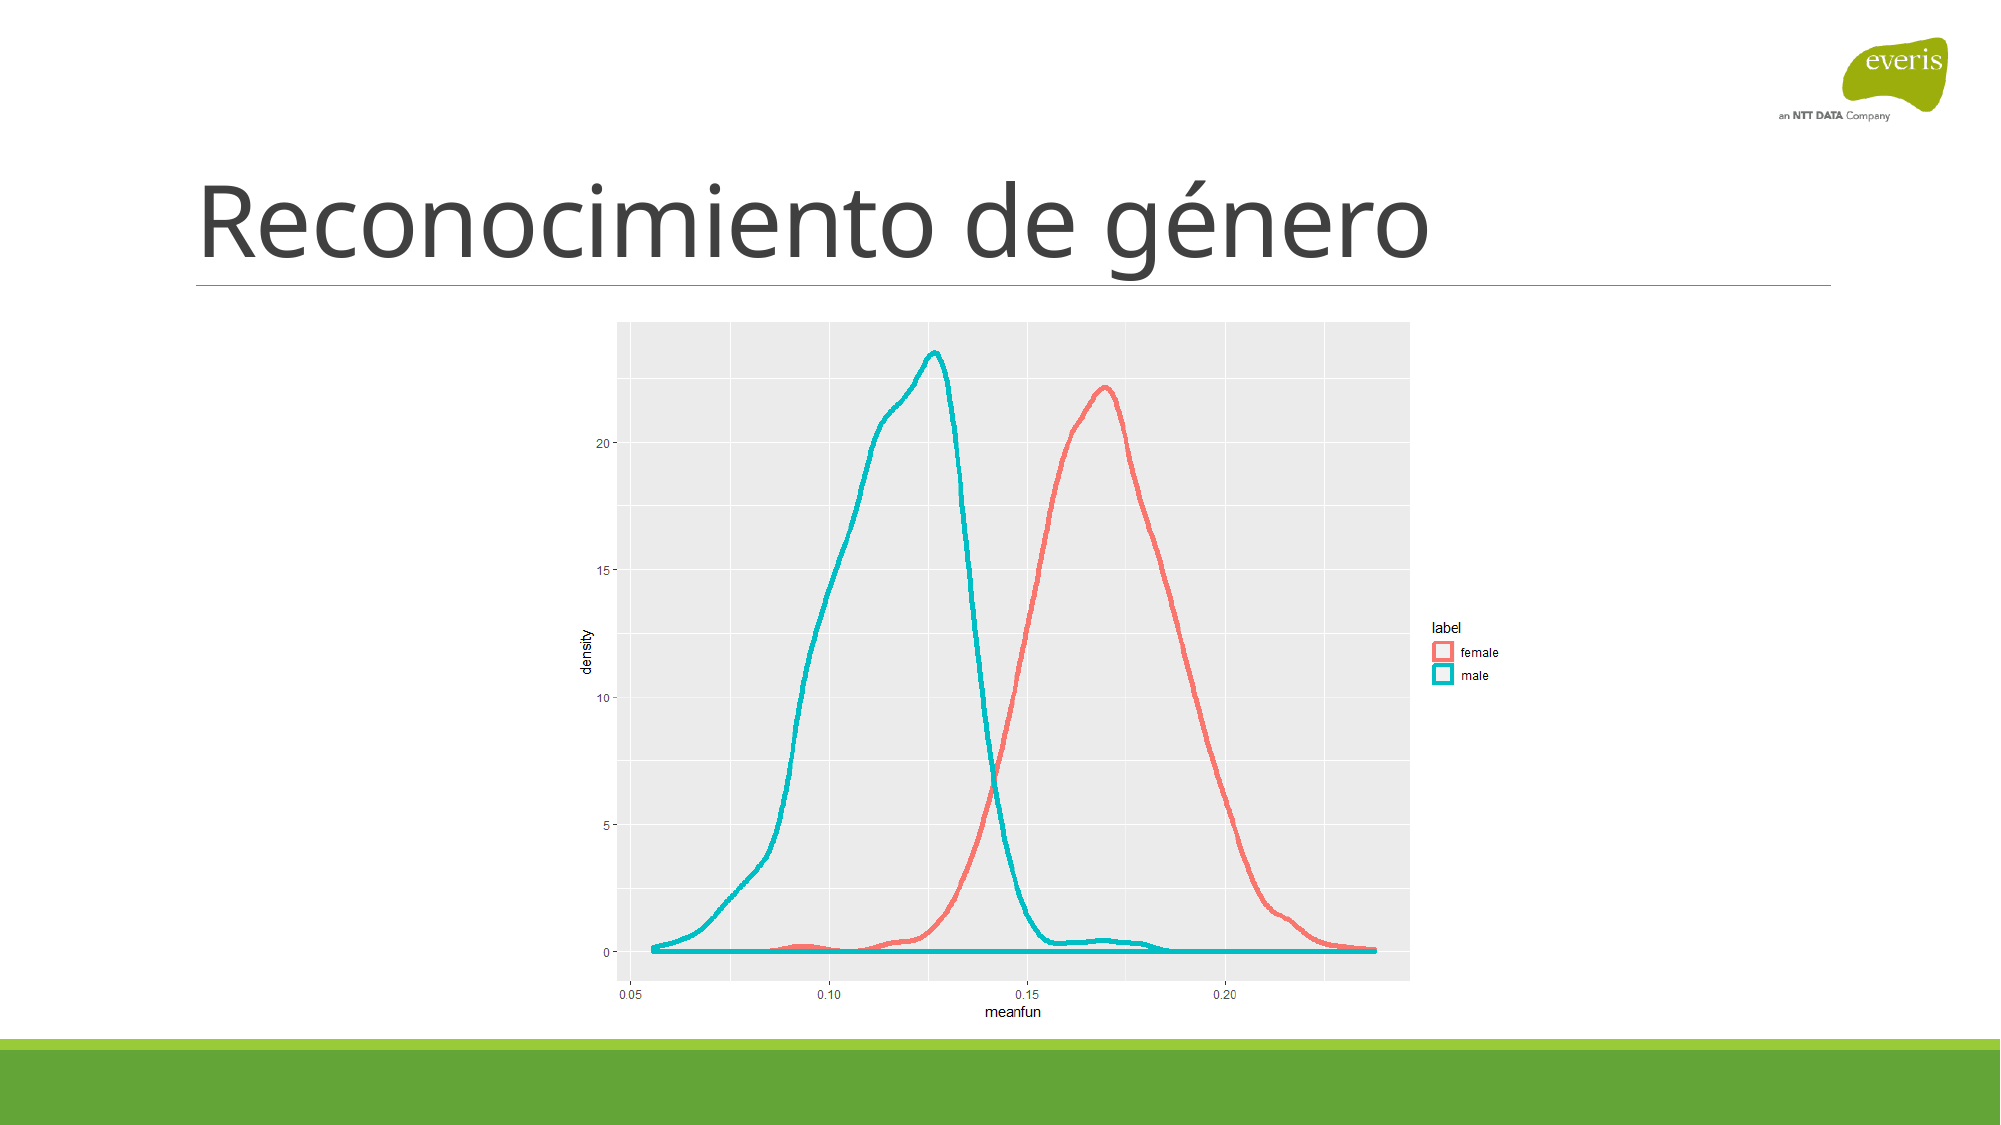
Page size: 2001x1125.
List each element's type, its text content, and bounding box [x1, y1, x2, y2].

picture [1771, 33, 1956, 125]
title Reconocimiento de género [180, 47, 1830, 285]
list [571, 314, 1514, 1027]
